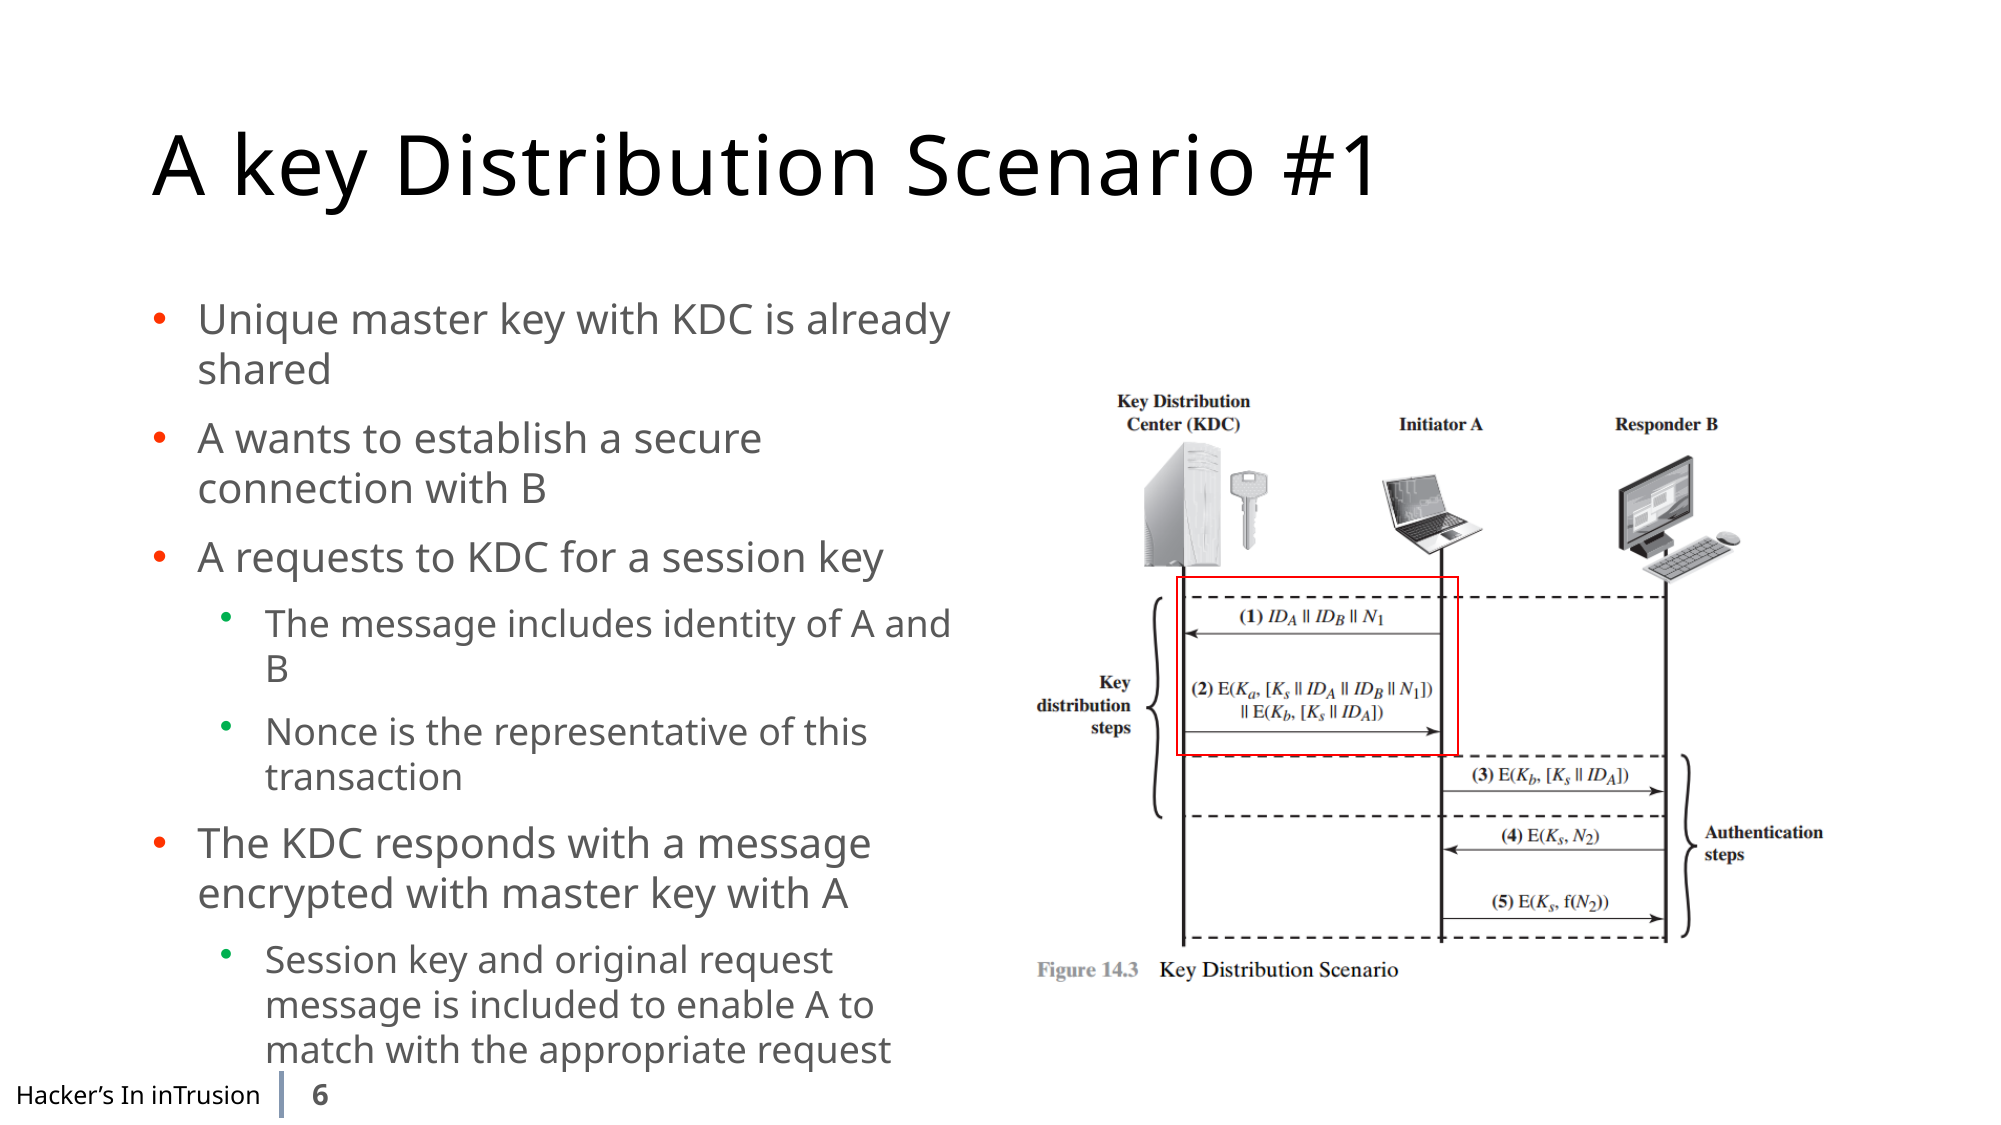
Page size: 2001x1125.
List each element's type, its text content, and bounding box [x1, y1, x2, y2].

title A key Distribution Scenario #1 [137, 59, 1863, 278]
list Unique master key with KDC is already shared A wants to establish a secure connection with B A requests to KDC for a session key The message includes identity of A and B Nonce is the representative of this transaction The KDC responds with a message encrypted with master key with A Session key and original request message is included to enable A to match with the appropriate request [137, 299, 988, 1065]
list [1012, 359, 1863, 1005]
